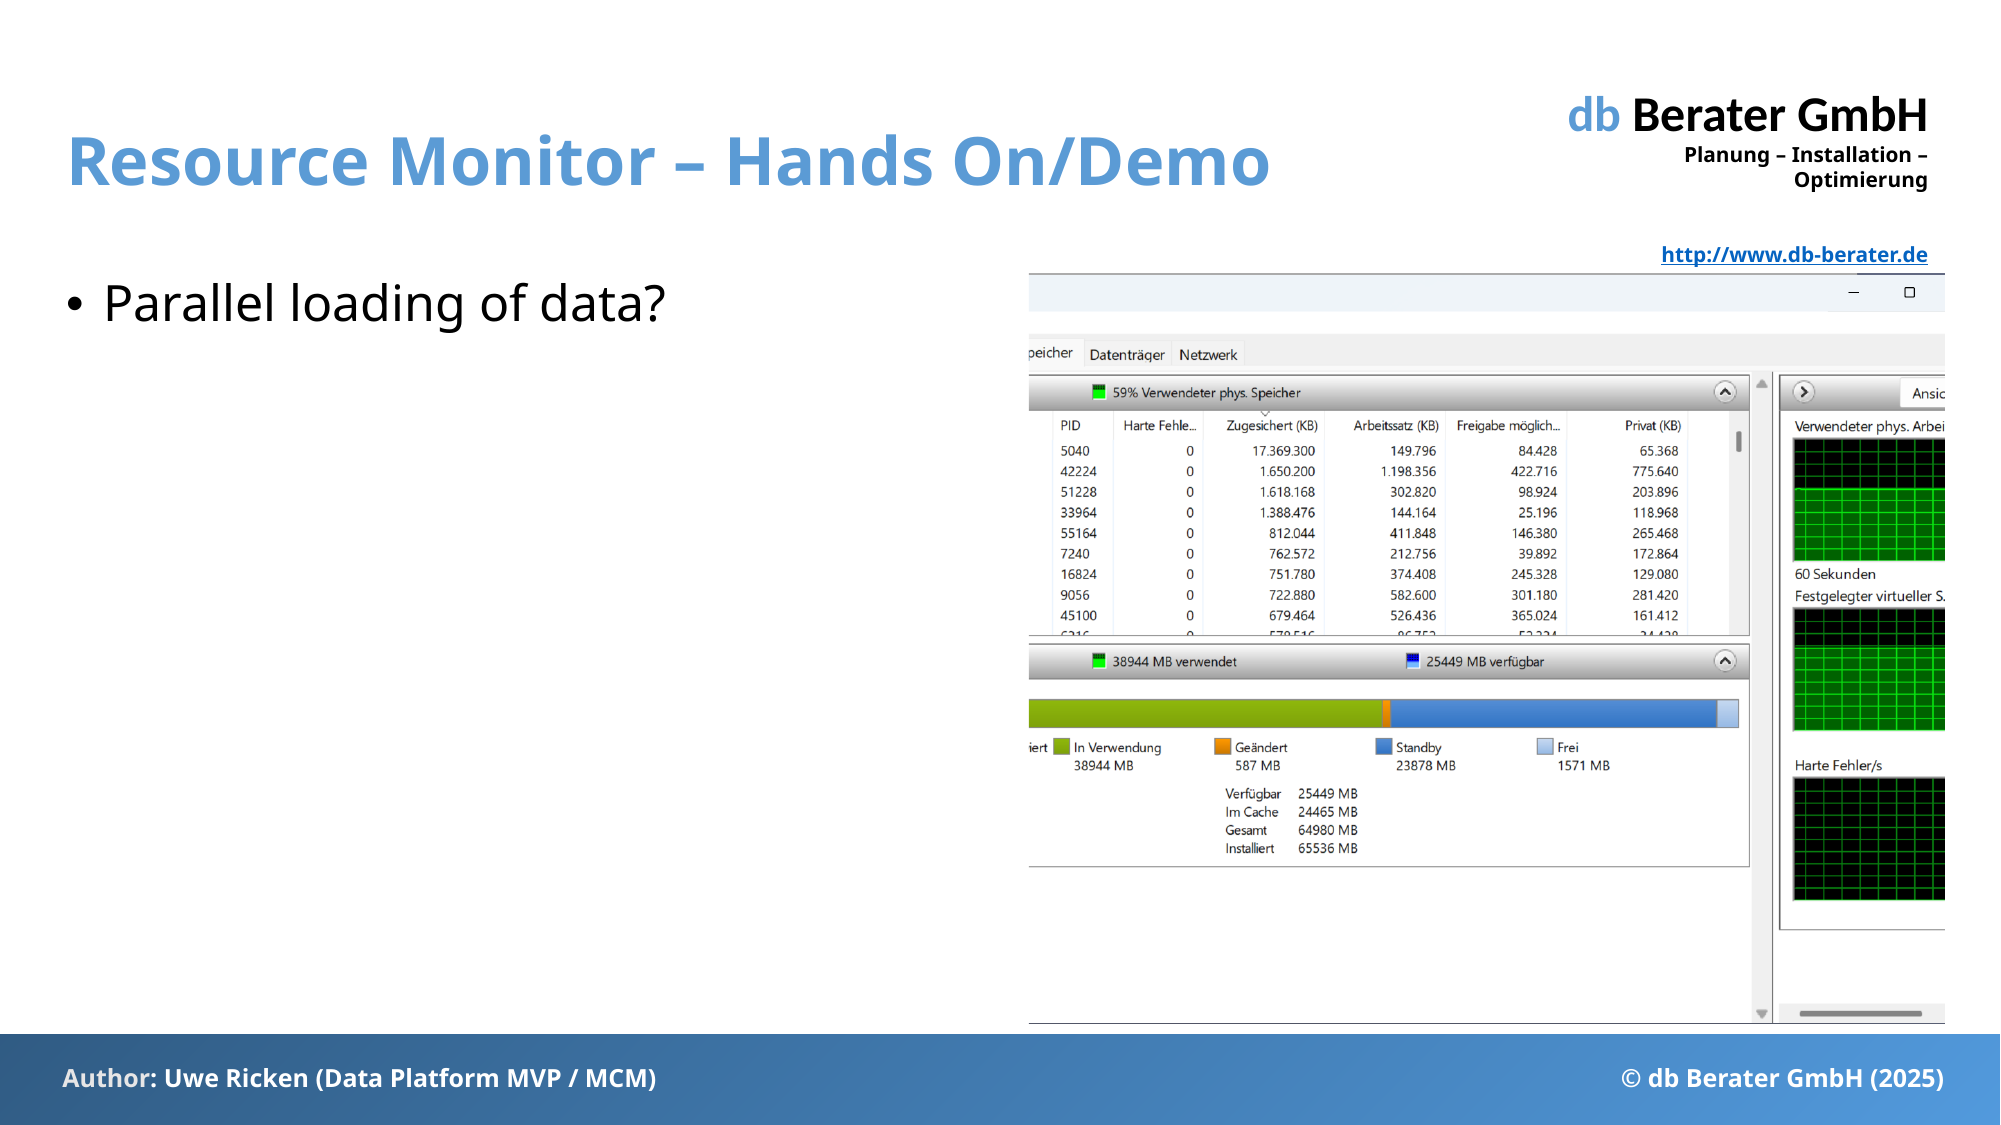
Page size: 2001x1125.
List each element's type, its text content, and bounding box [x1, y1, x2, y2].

title Resource Monitor – Hands On/Demo [54, 72, 1538, 256]
list Parallel loading of data? [54, 273, 971, 1024]
picture [1028, 273, 1946, 1024]
